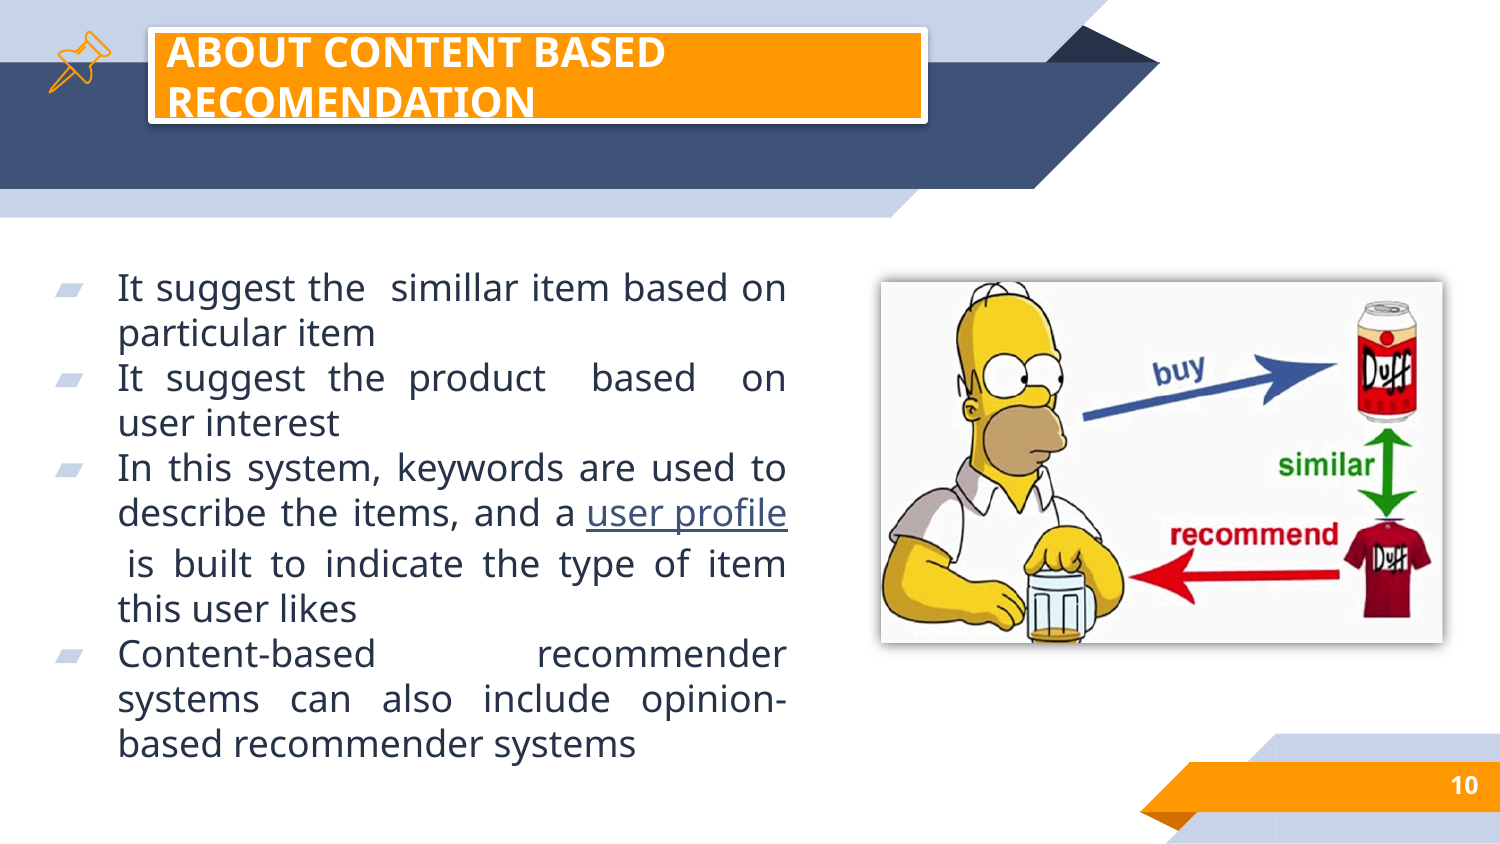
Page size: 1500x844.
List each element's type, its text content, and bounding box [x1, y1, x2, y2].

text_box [49, 31, 111, 93]
list It suggest the simillar item based on particular item It suggest the product based on user interest In this system, keywords are used to describe the items, and a user profile is built to indicate the type of item this user likes Content-based recommender systems can also include opinion-based recommender systems [27, 173, 803, 844]
slide_number 10 [1249, 760, 1494, 813]
title ABOUT CONTENT BASED RECOMENDATION [148, 27, 928, 124]
picture [863, 262, 1460, 663]
